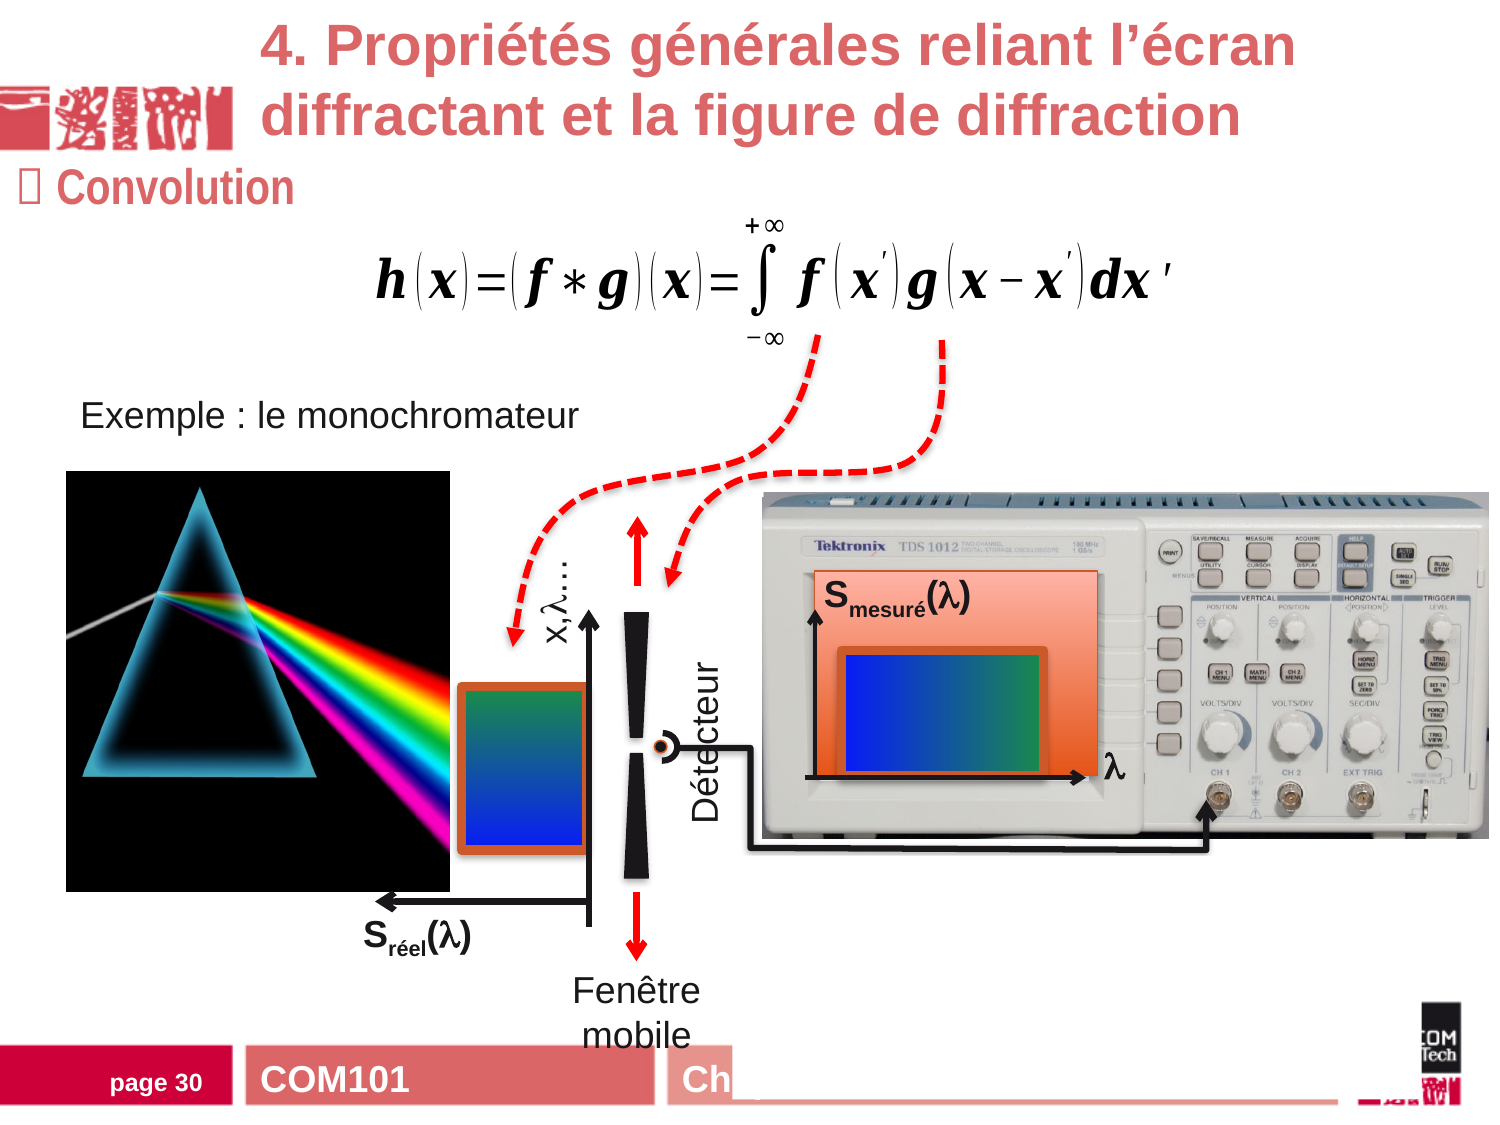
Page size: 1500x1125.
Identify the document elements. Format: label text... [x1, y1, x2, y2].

text_box 4. Propriétés générales reliant l’écran diffractant et la figure de diffraction [245, 0, 1458, 90]
text_box COM101 Chap3 : Diffraction [245, 1048, 1458, 1113]
slide_number page 29 [94, 1058, 232, 1107]
text_box Exemple : le monochromateur [65, 383, 507, 443]
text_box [344, 541, 589, 963]
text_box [647, 492, 1491, 1100]
picture [0, 0, 1500, 1125]
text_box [512, 334, 943, 648]
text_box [555, 656, 642, 1065]
text_box  Convolution [0, 146, 1488, 232]
